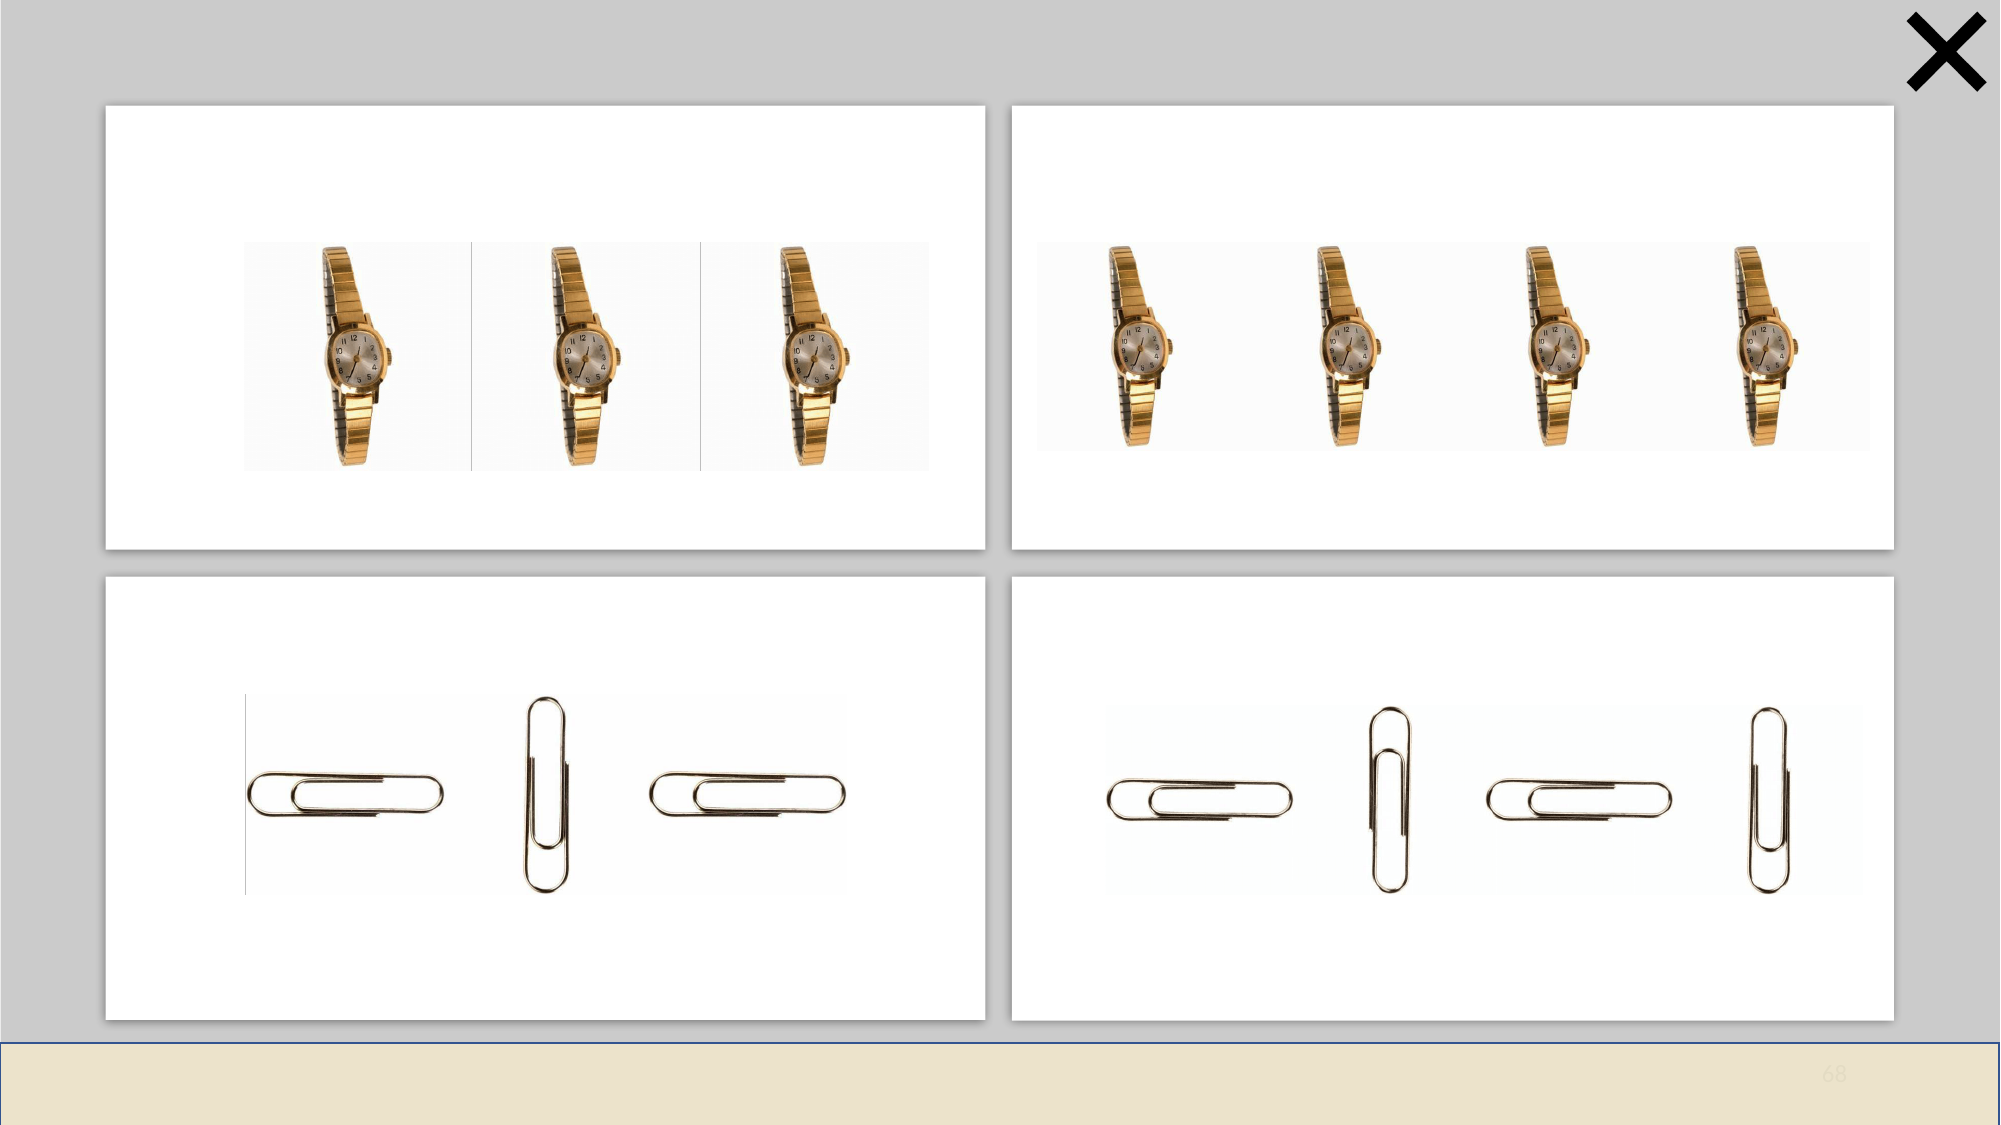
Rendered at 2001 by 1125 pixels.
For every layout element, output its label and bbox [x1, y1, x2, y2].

text_box [0, 1042, 2000, 1125]
text_box [1011, 576, 1895, 1022]
picture [1036, 242, 1870, 451]
picture [1892, 0, 2000, 106]
picture [244, 242, 929, 471]
picture [1104, 705, 1863, 895]
picture [244, 693, 847, 895]
text_box [104, 576, 986, 1021]
text_box [0, 0, 2000, 1042]
text_box [104, 104, 986, 551]
text_box [1011, 104, 1895, 551]
